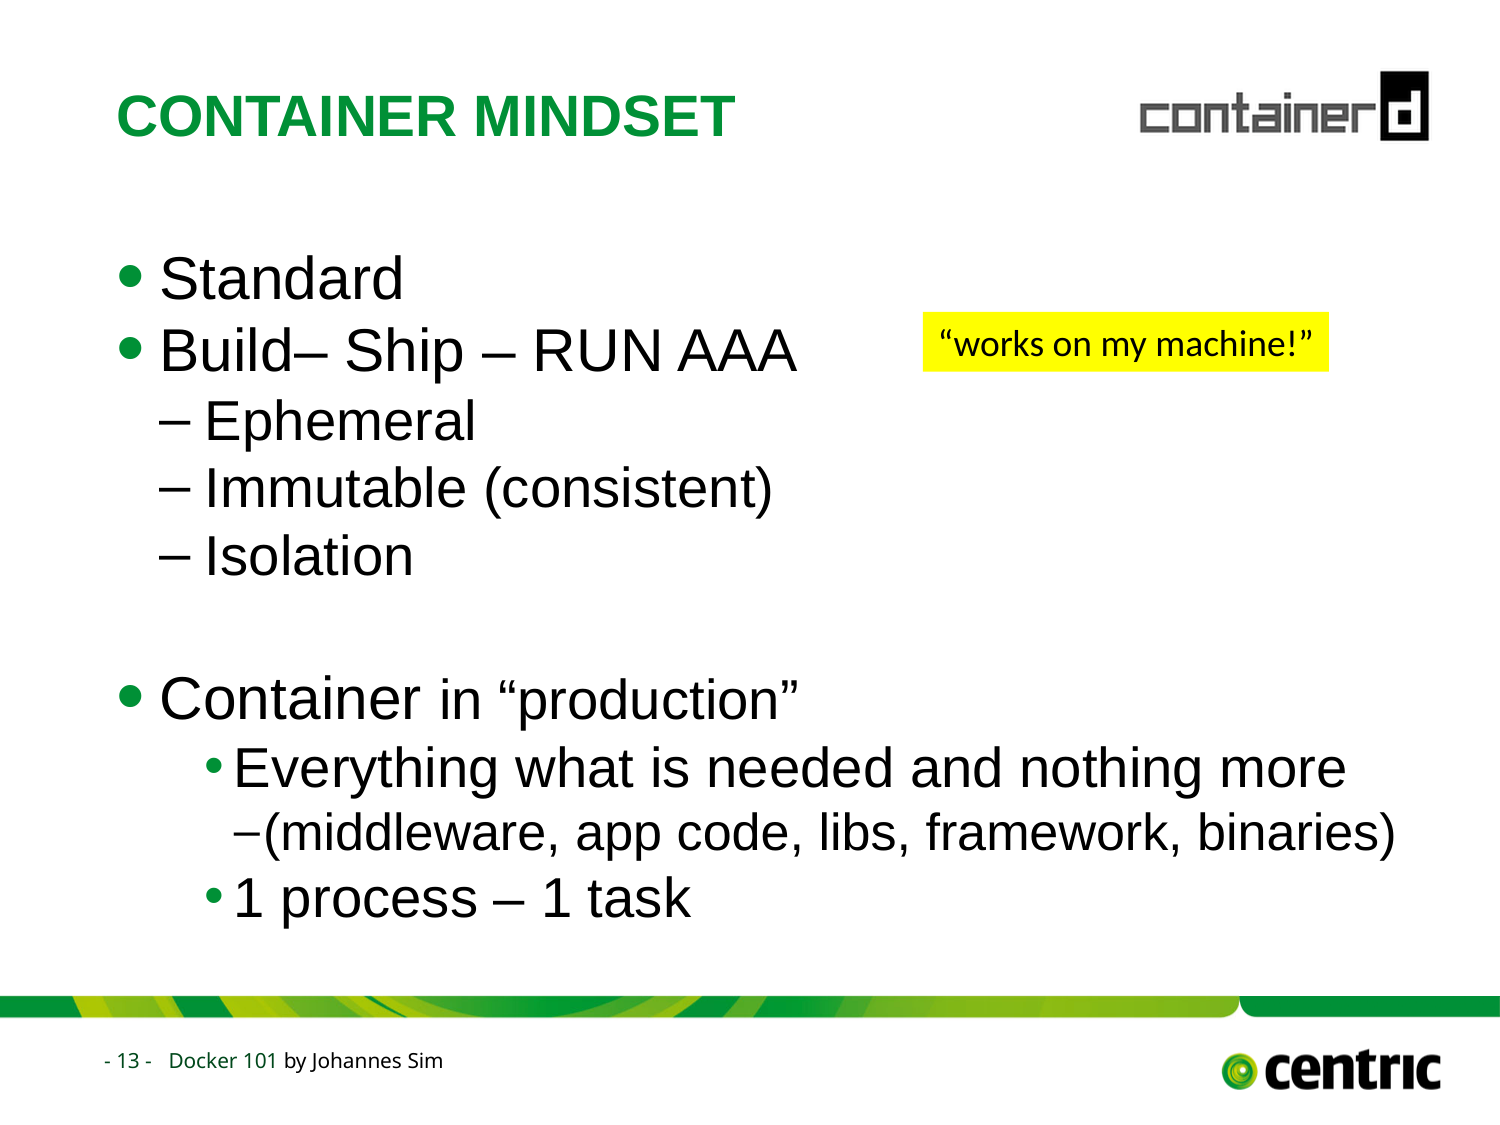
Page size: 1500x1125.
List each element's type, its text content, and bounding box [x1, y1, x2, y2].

title Container MIndset [101, 77, 1441, 213]
text_box “works on my machine!” [922, 311, 1329, 372]
list Standard Build– Ship – RUN AAA Ephemeral Immutable (consistent) Isolation Container in “production” Everything what is needed and nothing more (middleware, app code, libs, framework, binaries) 1 process – 1 task [101, 231, 1441, 975]
picture [0, 995, 1500, 1125]
picture [1127, 58, 1441, 153]
